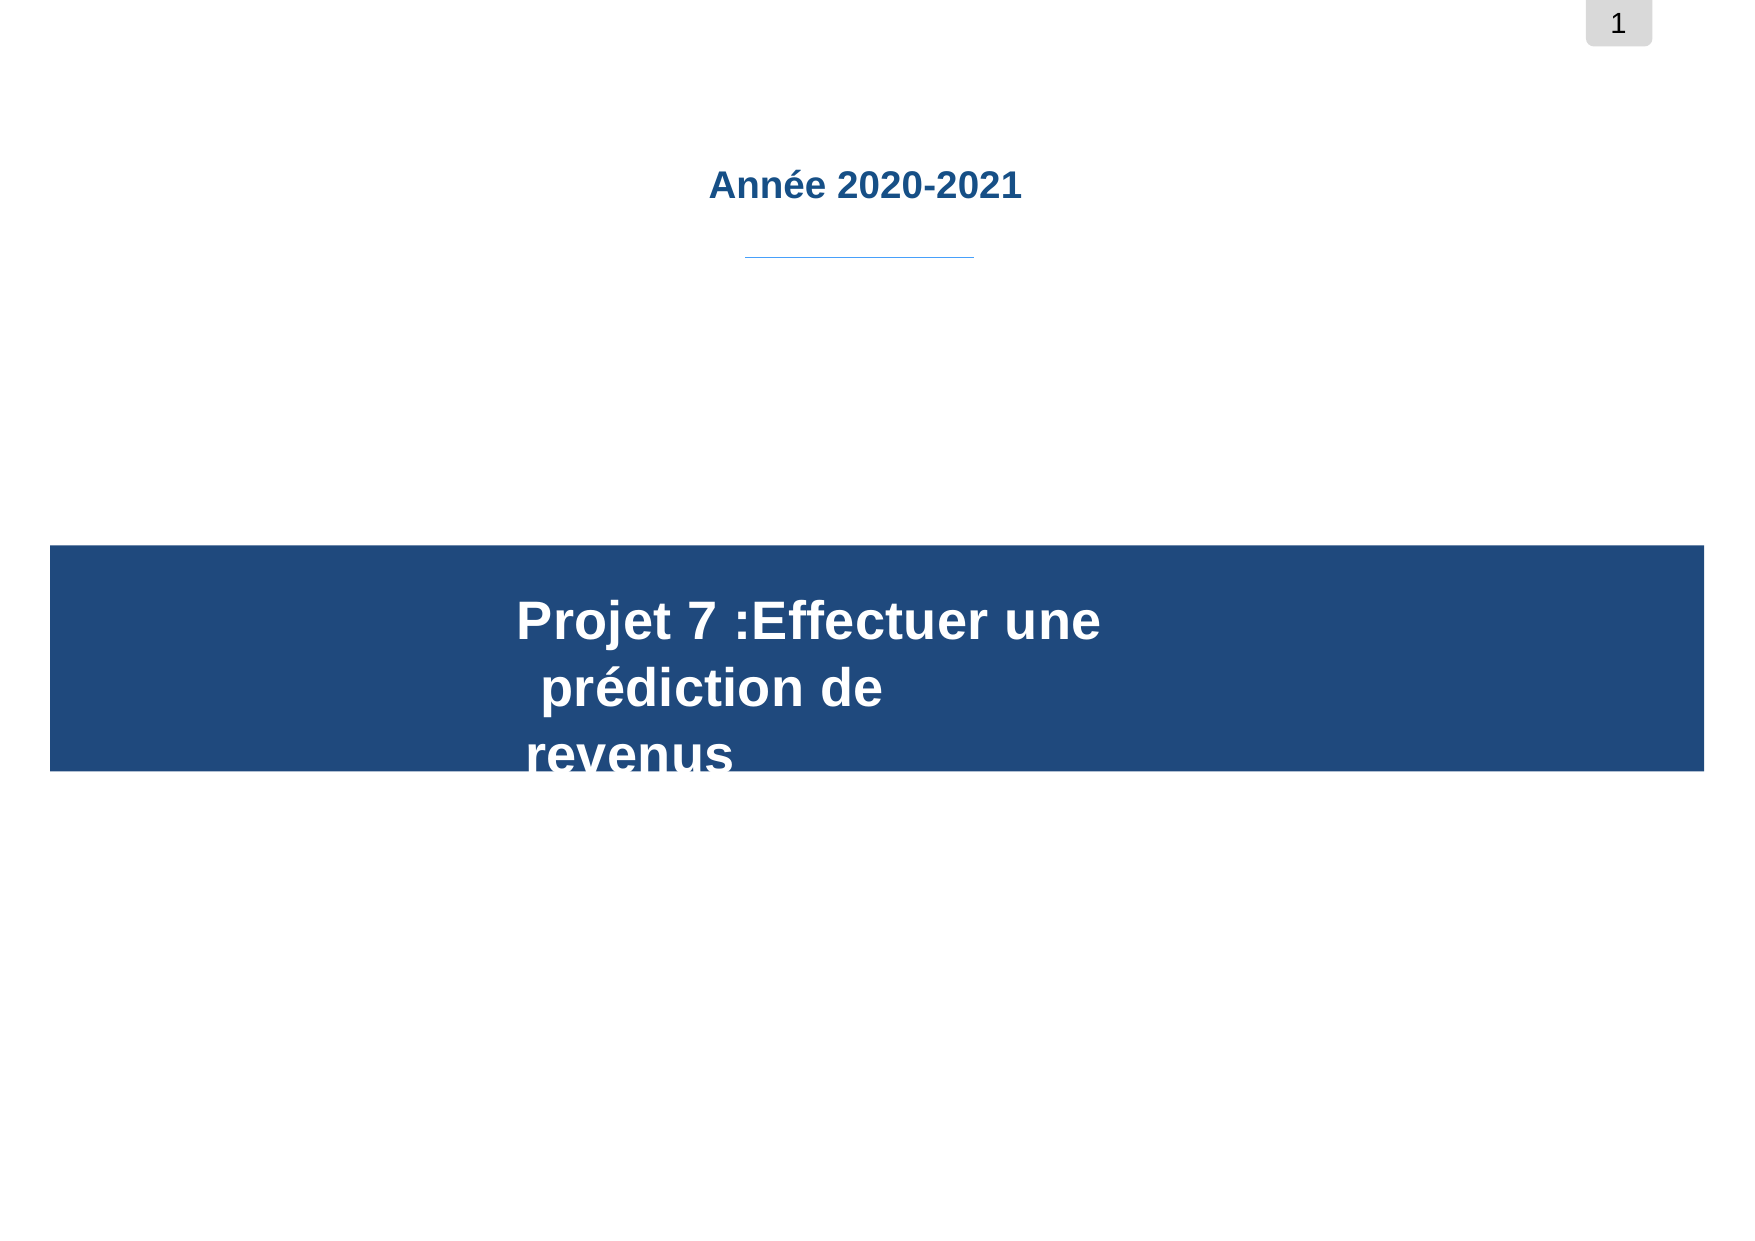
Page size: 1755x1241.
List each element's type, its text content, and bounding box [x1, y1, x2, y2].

text_box Année 2020-2021 [706, 157, 1026, 207]
title Projet 7 :Effectuer une prédiction de revenus [514, 582, 1105, 792]
text_box [50, 545, 1705, 772]
text_box 1 [1608, 2, 1629, 40]
